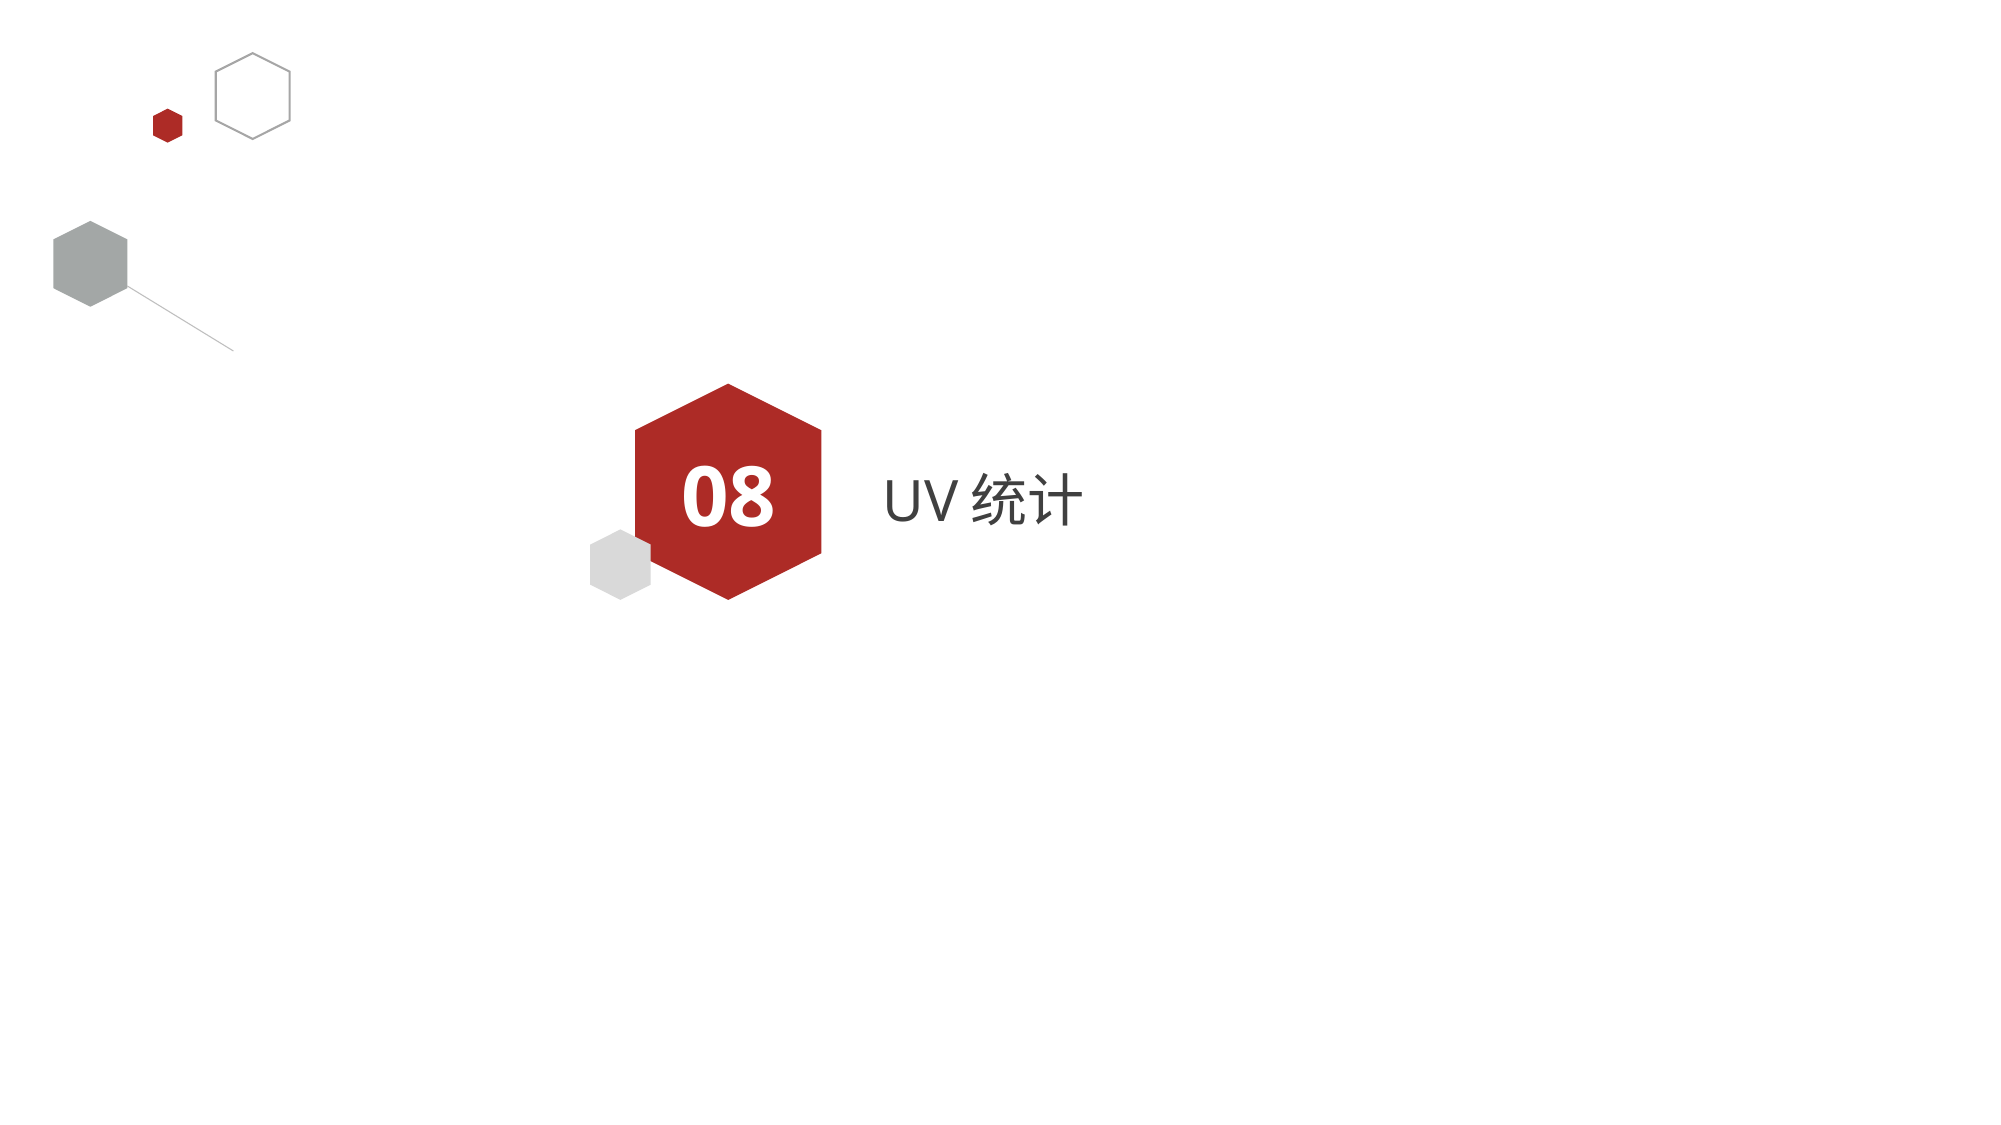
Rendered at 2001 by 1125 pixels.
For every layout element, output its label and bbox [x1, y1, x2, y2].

list [636, 404, 822, 594]
title [867, 454, 1972, 545]
